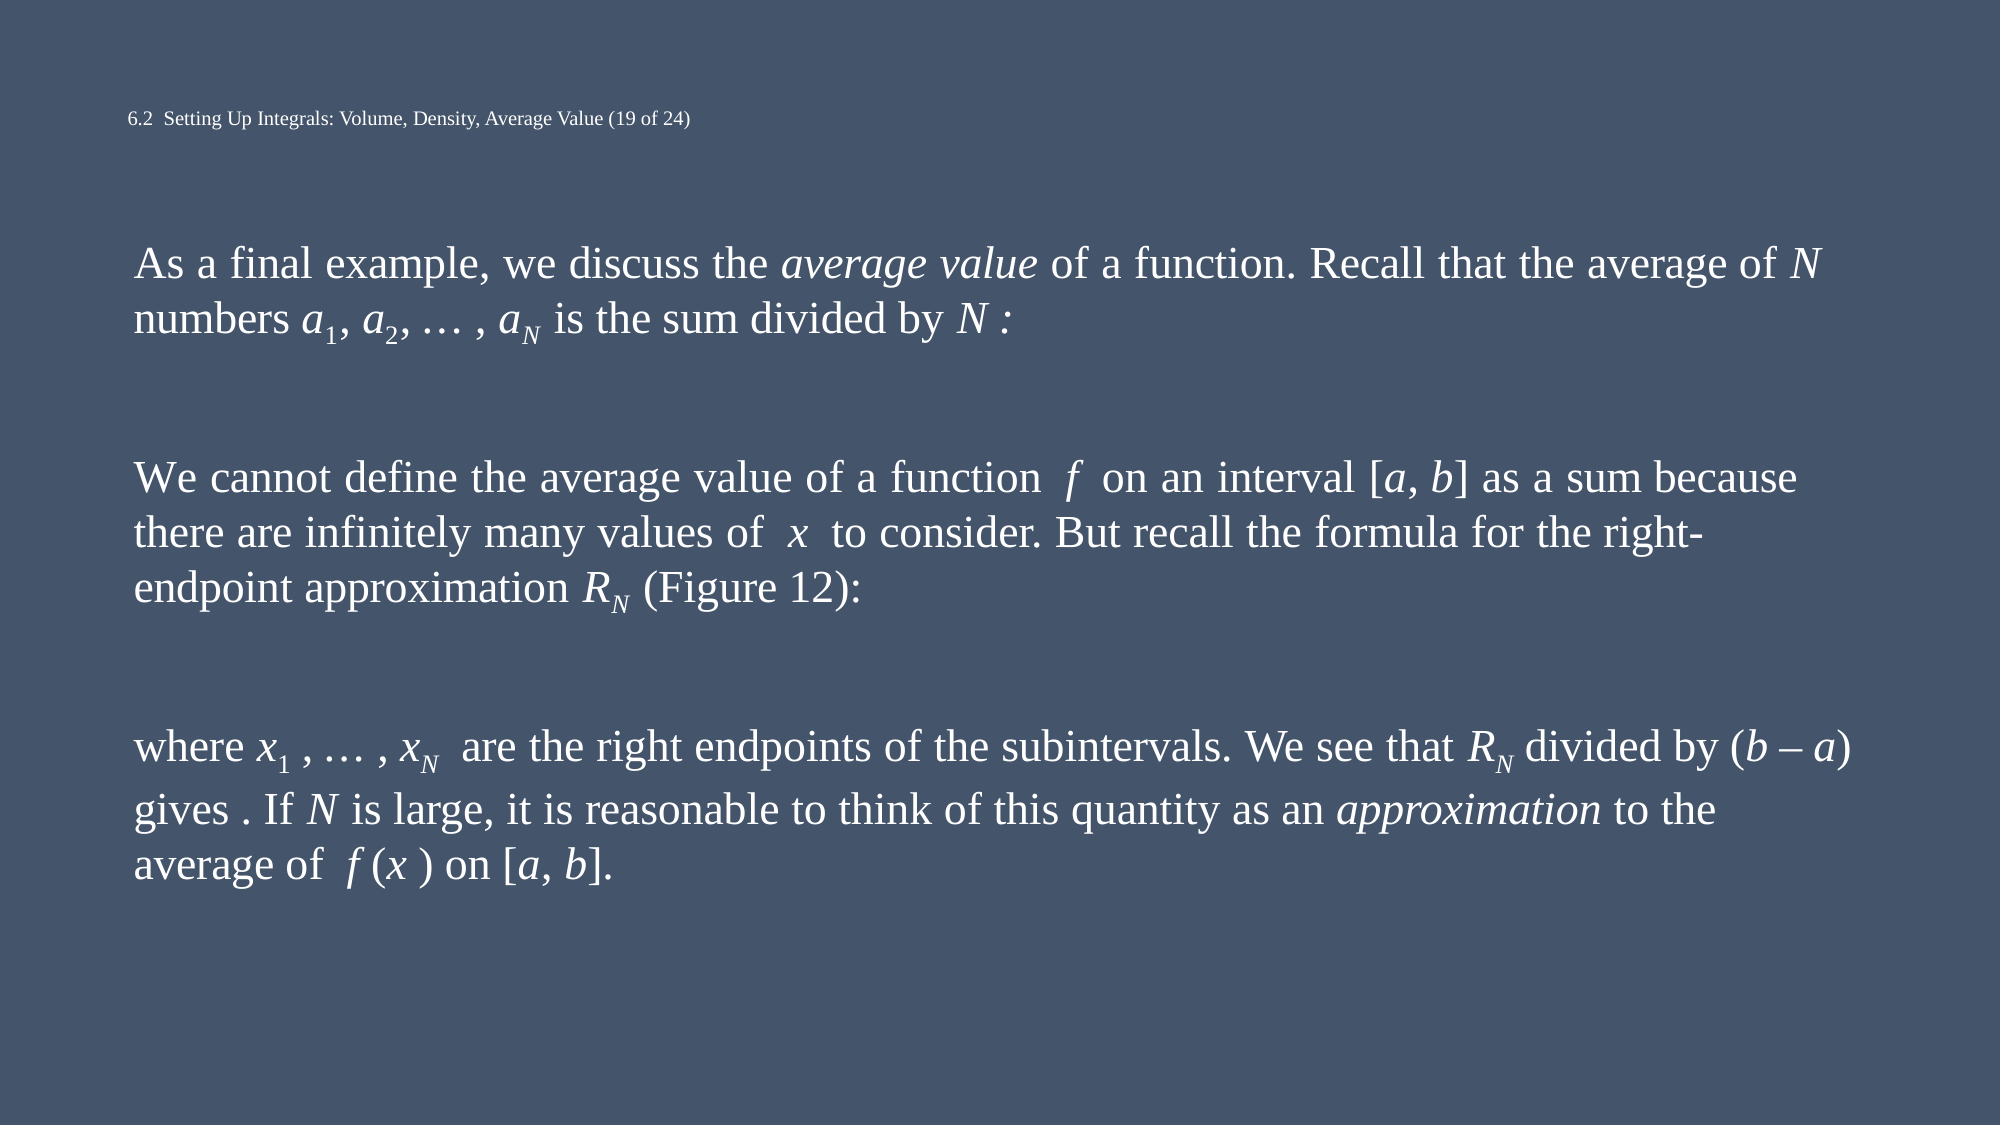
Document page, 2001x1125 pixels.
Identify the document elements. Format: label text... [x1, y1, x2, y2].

title 6.2 Setting Up Integrals: Volume, Density, Average Value (19 of 24) [112, 99, 1775, 203]
